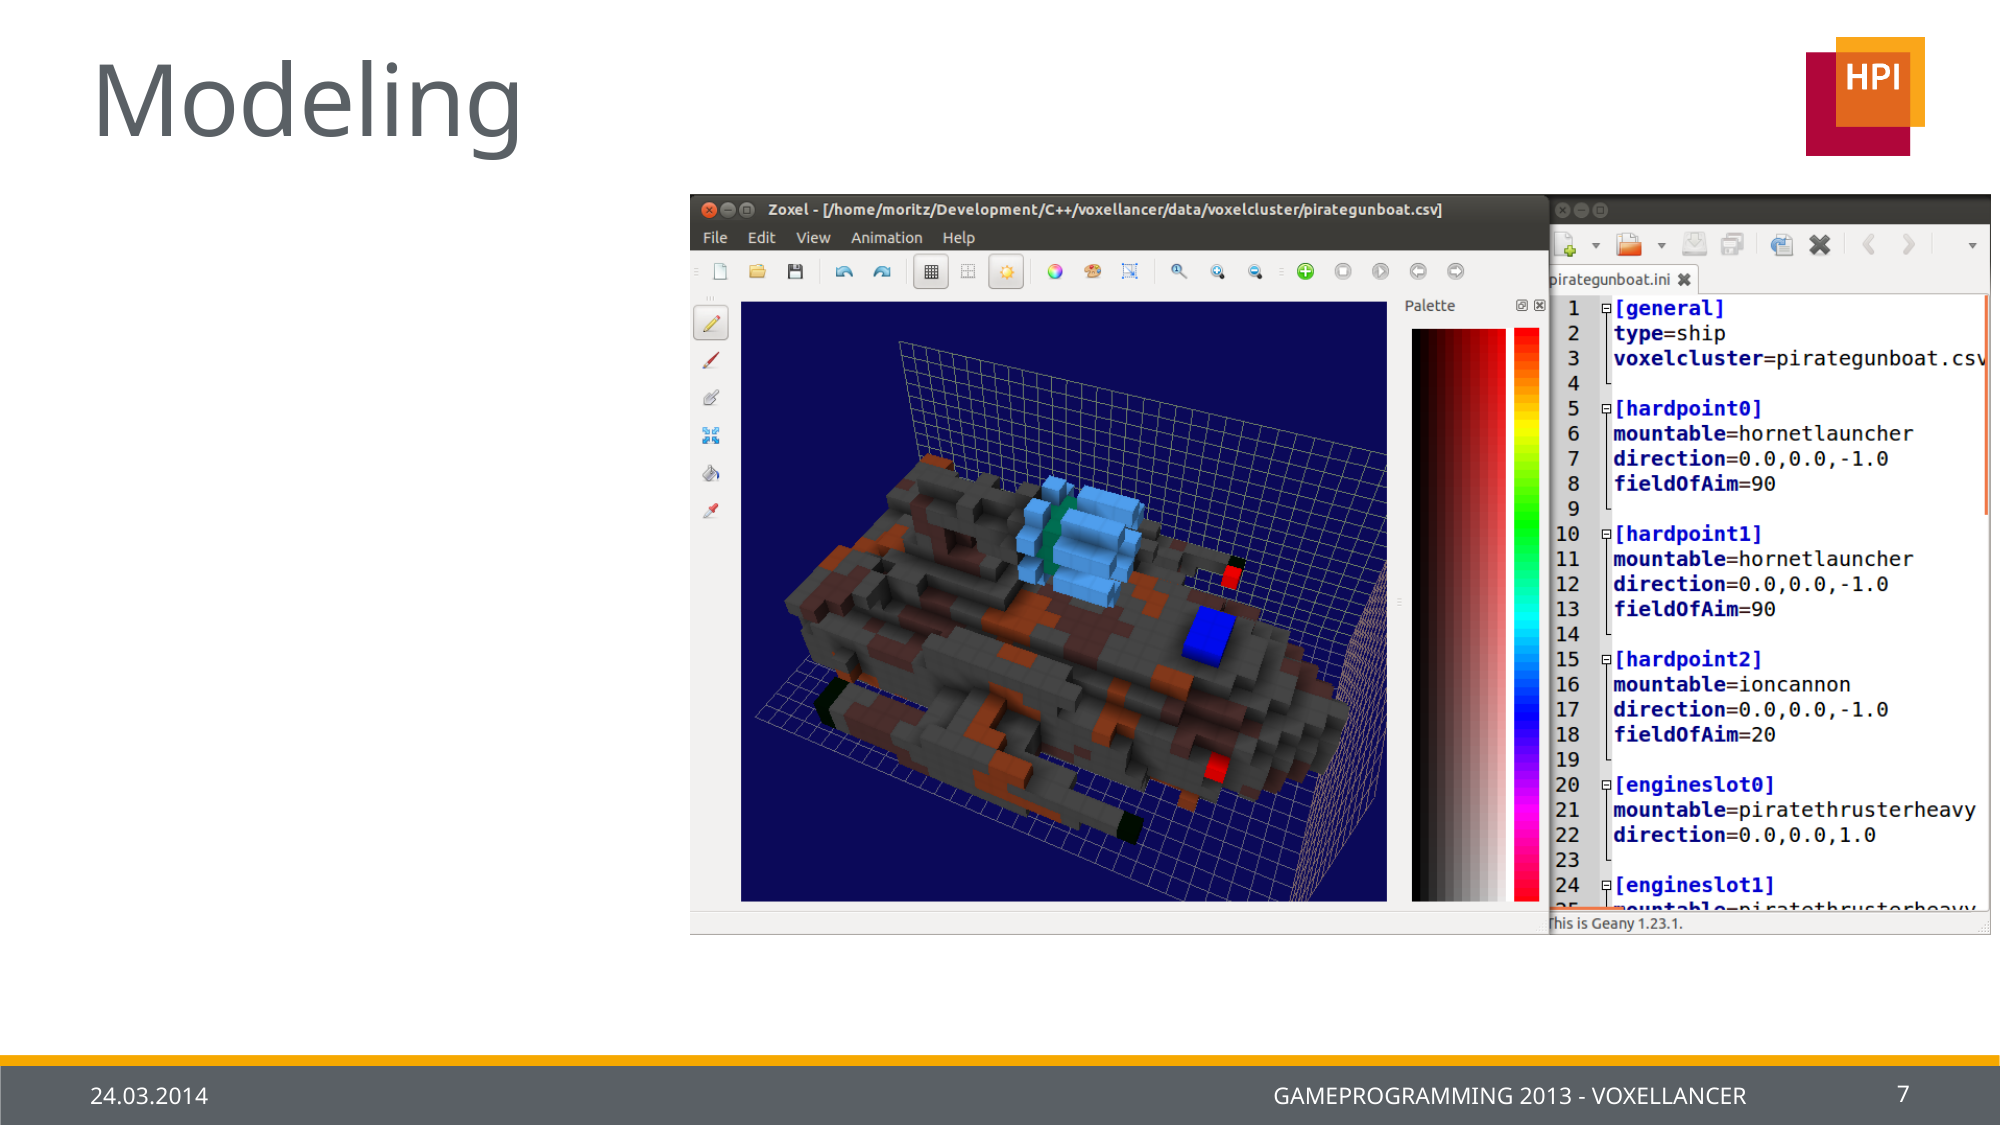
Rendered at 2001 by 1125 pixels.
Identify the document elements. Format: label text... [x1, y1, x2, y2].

picture [1806, 37, 1925, 156]
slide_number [75, 1065, 233, 1125]
slide_number 7 [1768, 1065, 1926, 1125]
picture [689, 194, 1991, 935]
title Modeling [75, 0, 1732, 165]
footer Gameprogramming 2013 - Voxellancer [238, 1065, 1763, 1125]
